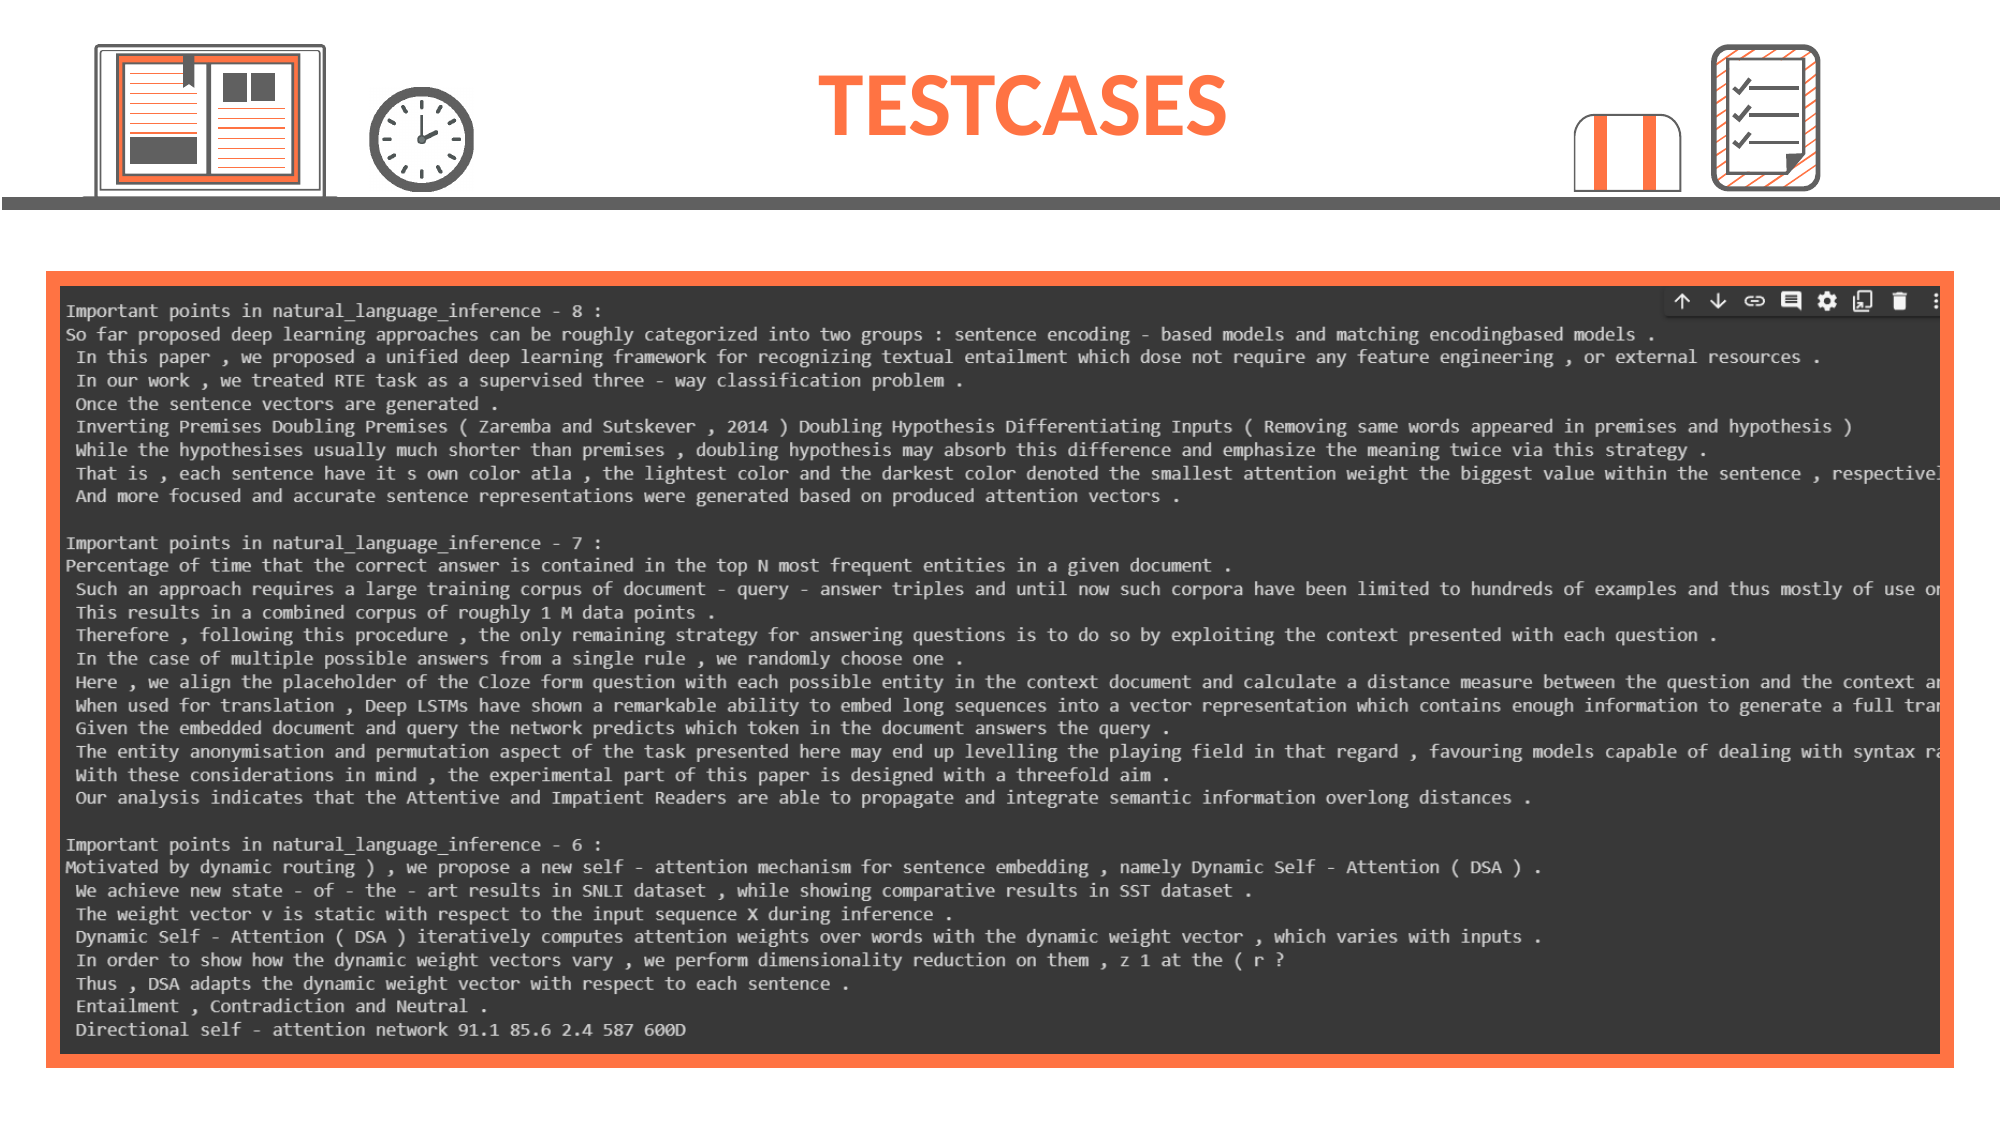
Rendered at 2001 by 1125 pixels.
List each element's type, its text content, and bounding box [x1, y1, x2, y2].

picture [0, 44, 2000, 211]
picture [1711, 44, 1822, 192]
picture [369, 87, 474, 192]
picture [1573, 113, 1682, 193]
picture [60, 285, 1940, 1054]
text_box TESTCASES [473, 36, 1574, 162]
